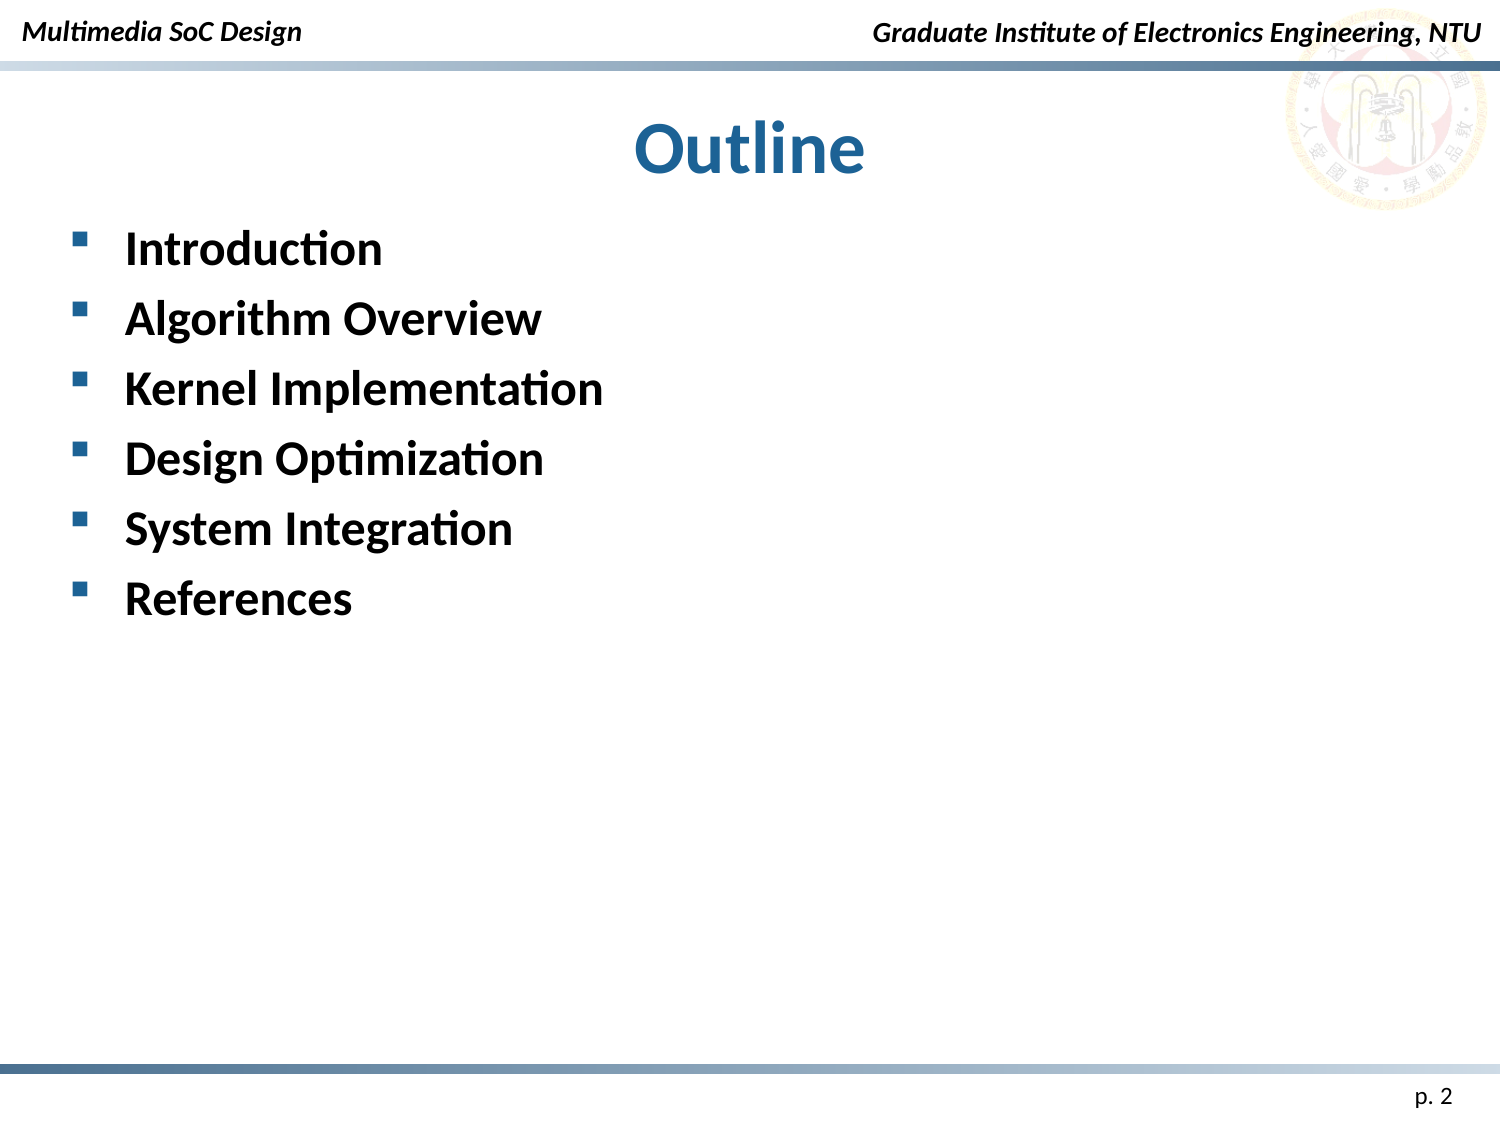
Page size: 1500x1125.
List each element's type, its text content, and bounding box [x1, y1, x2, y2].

title Outline [53, 84, 1448, 203]
list Introduction Algorithm Overview Kernel Implementation Design Optimization System Integration References [53, 208, 1448, 1049]
